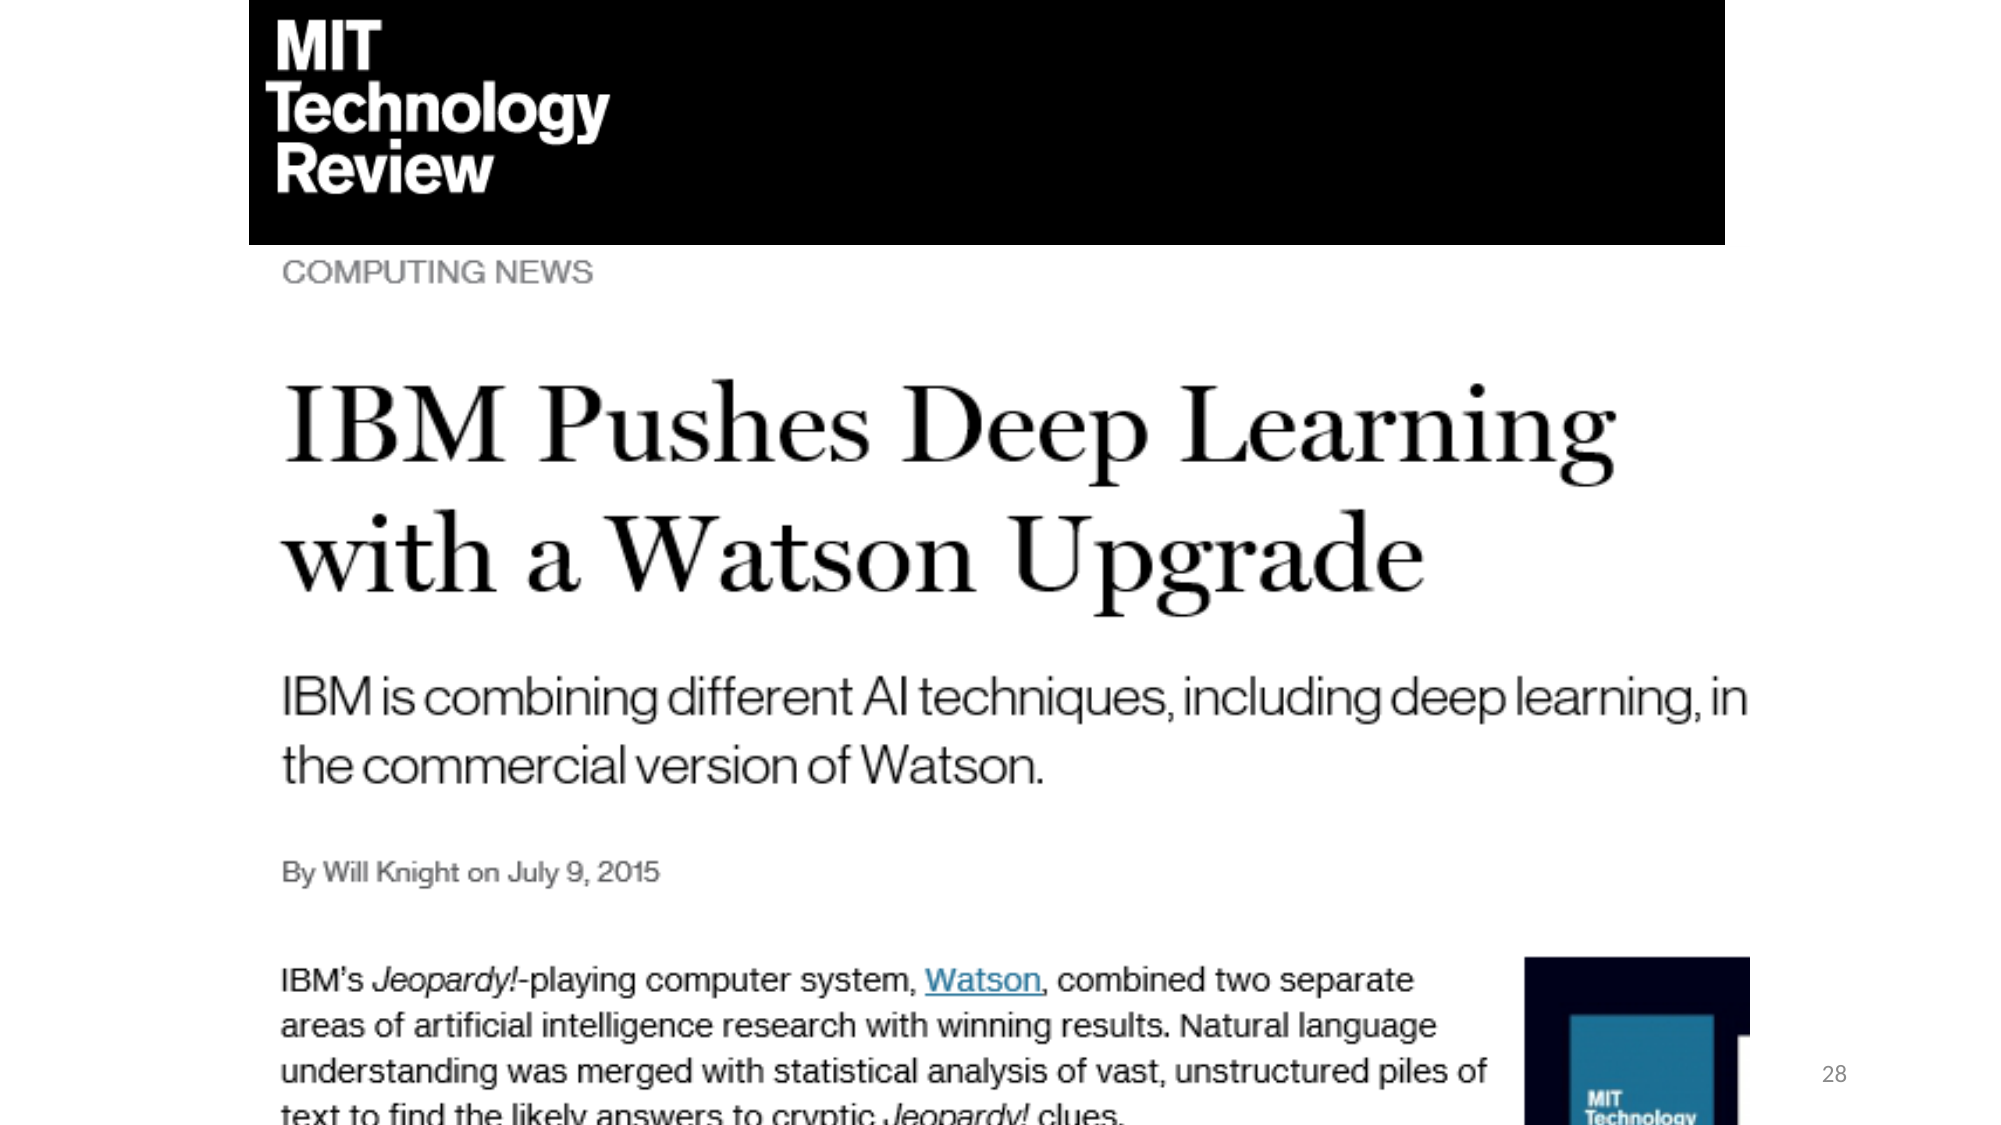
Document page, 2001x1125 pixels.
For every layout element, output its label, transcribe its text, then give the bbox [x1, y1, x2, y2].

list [249, 0, 1725, 245]
picture [249, 245, 1750, 1125]
slide_number 28 [1750, 1042, 1863, 1103]
